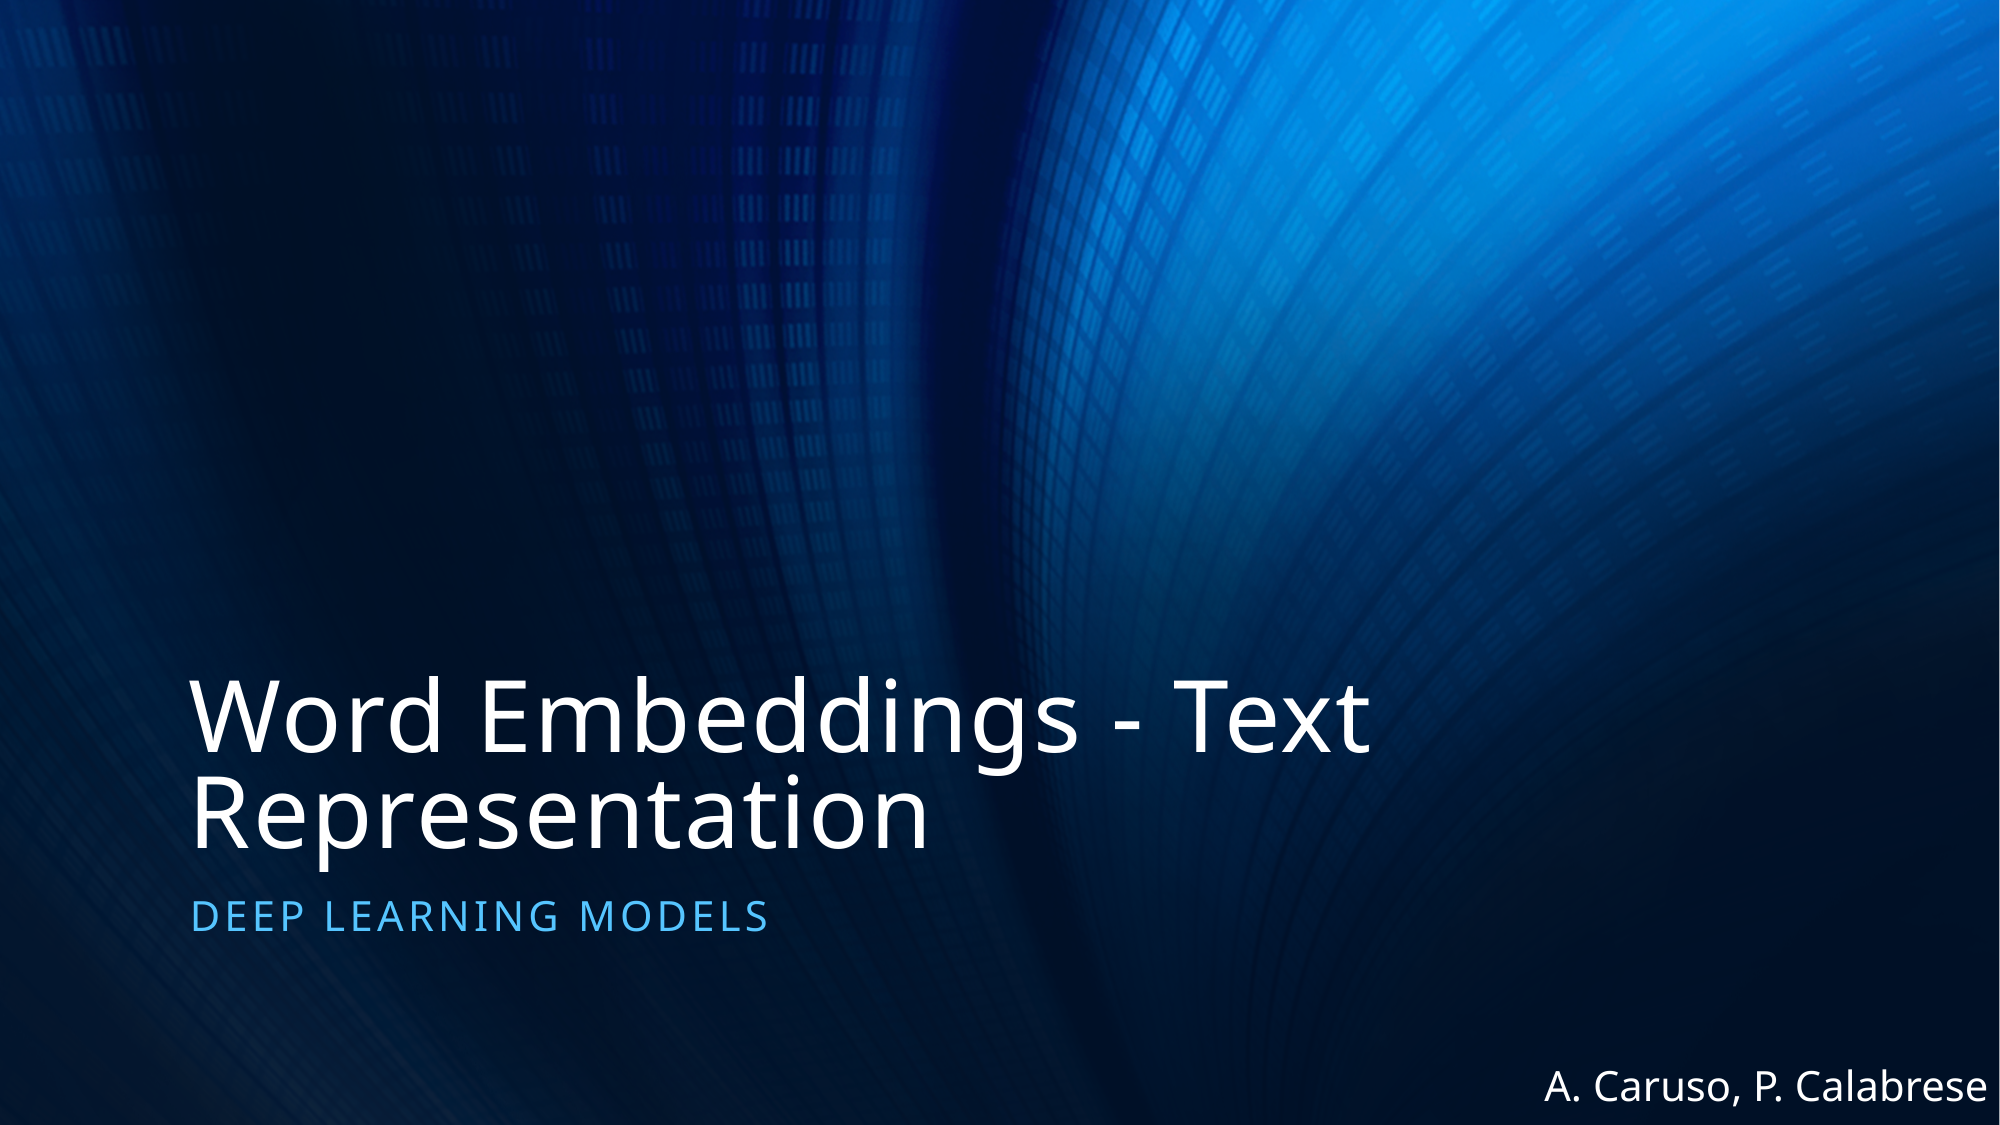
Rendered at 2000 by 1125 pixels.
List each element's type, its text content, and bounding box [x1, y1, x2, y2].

title Word Embeddings - Text Representation [173, 412, 1957, 875]
text_box A. Caruso, P. Calabrese [1529, 1052, 2000, 1117]
list deep learning models [174, 887, 1600, 988]
picture [0, 0, 2000, 1125]
